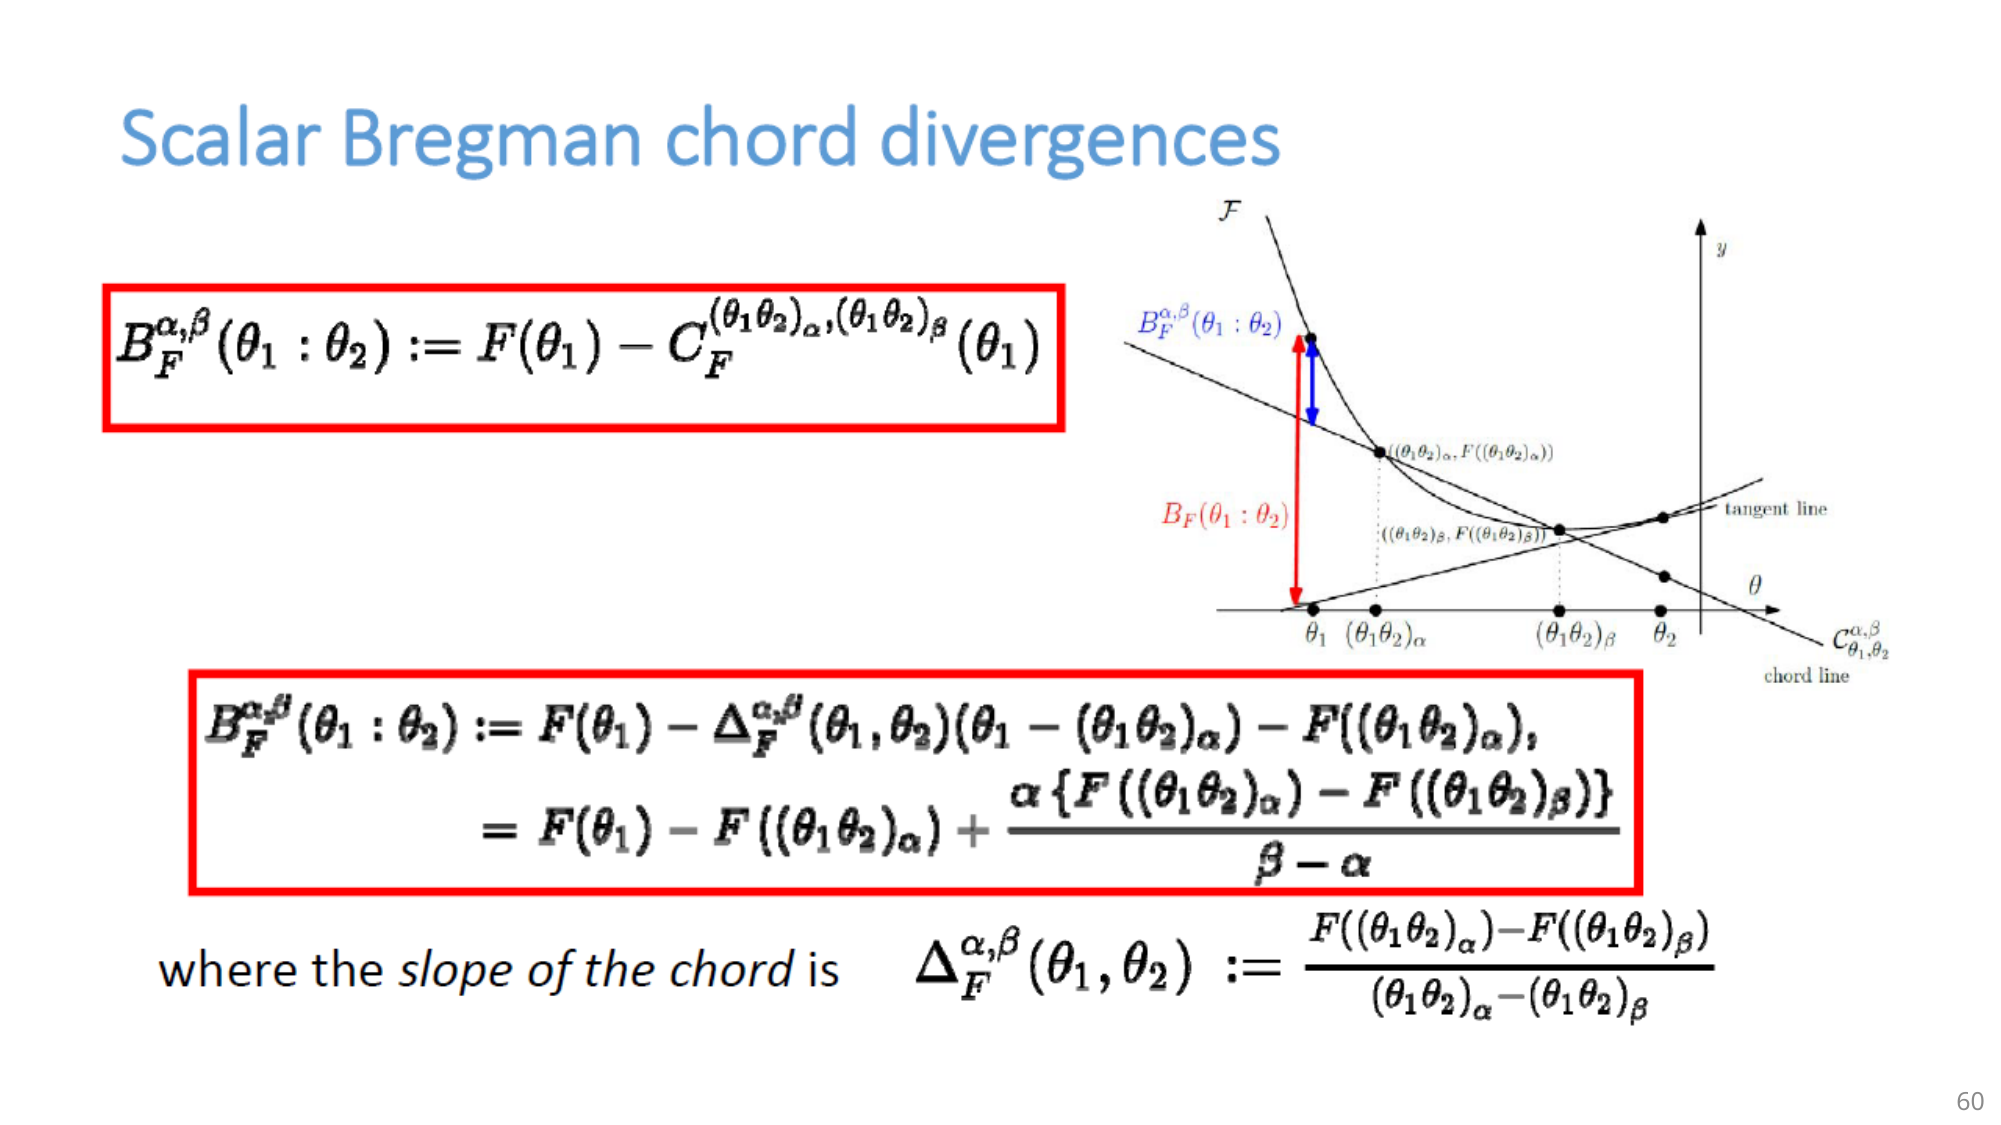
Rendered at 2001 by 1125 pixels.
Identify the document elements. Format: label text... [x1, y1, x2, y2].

slide_number 60 [1848, 1072, 2000, 1125]
picture [78, 57, 1922, 1068]
